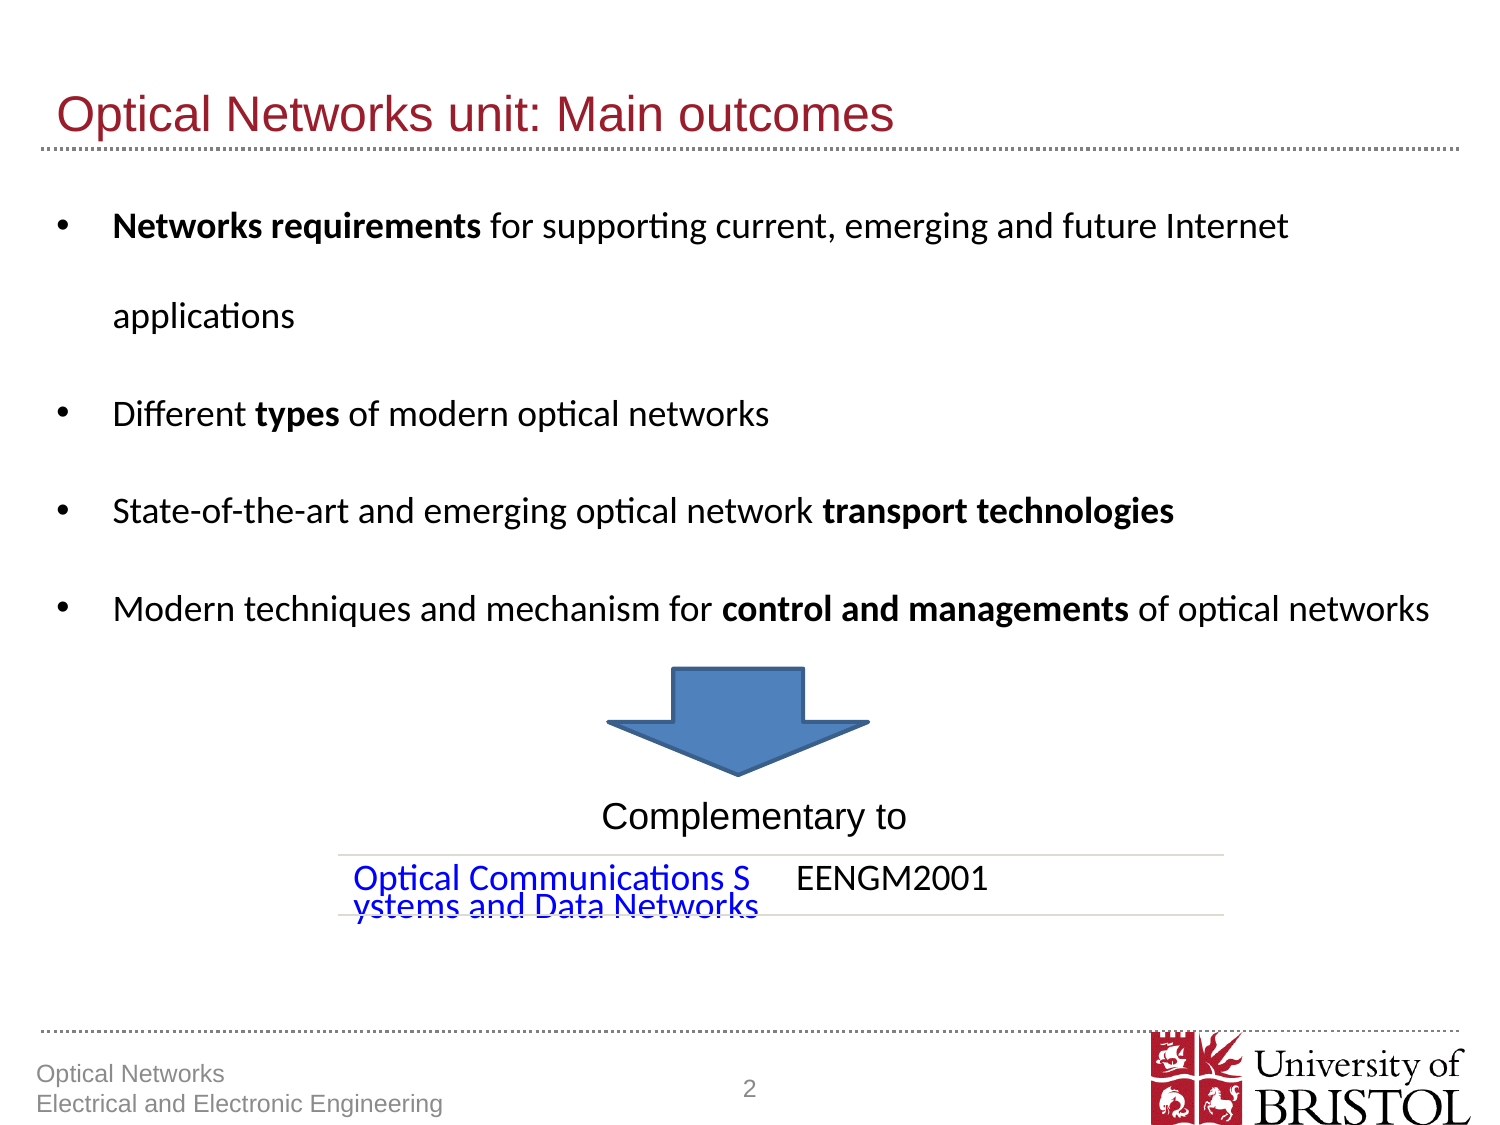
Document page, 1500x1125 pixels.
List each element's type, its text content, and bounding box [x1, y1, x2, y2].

list Networks requirements for supporting current, emerging and future Internet applications Different types of modern optical networks State-of-the-art and emerging optical network transport technologies Modern techniques and mechanism for control and managements of optical networks [41, 149, 1459, 1005]
footer Optical Networks Electrical and Electronic Engineering [21, 1057, 656, 1118]
text_box [606, 666, 871, 777]
text_box Complementary to [586, 784, 944, 845]
picture [1151, 1032, 1471, 1125]
table_header EENGM2001 [781, 856, 1224, 914]
slide_number 2 [690, 1057, 810, 1118]
title Optical Networks unit: Main outcomes [41, 0, 1459, 149]
table_header Optical Communications Systems and Data Networks [338, 856, 781, 914]
